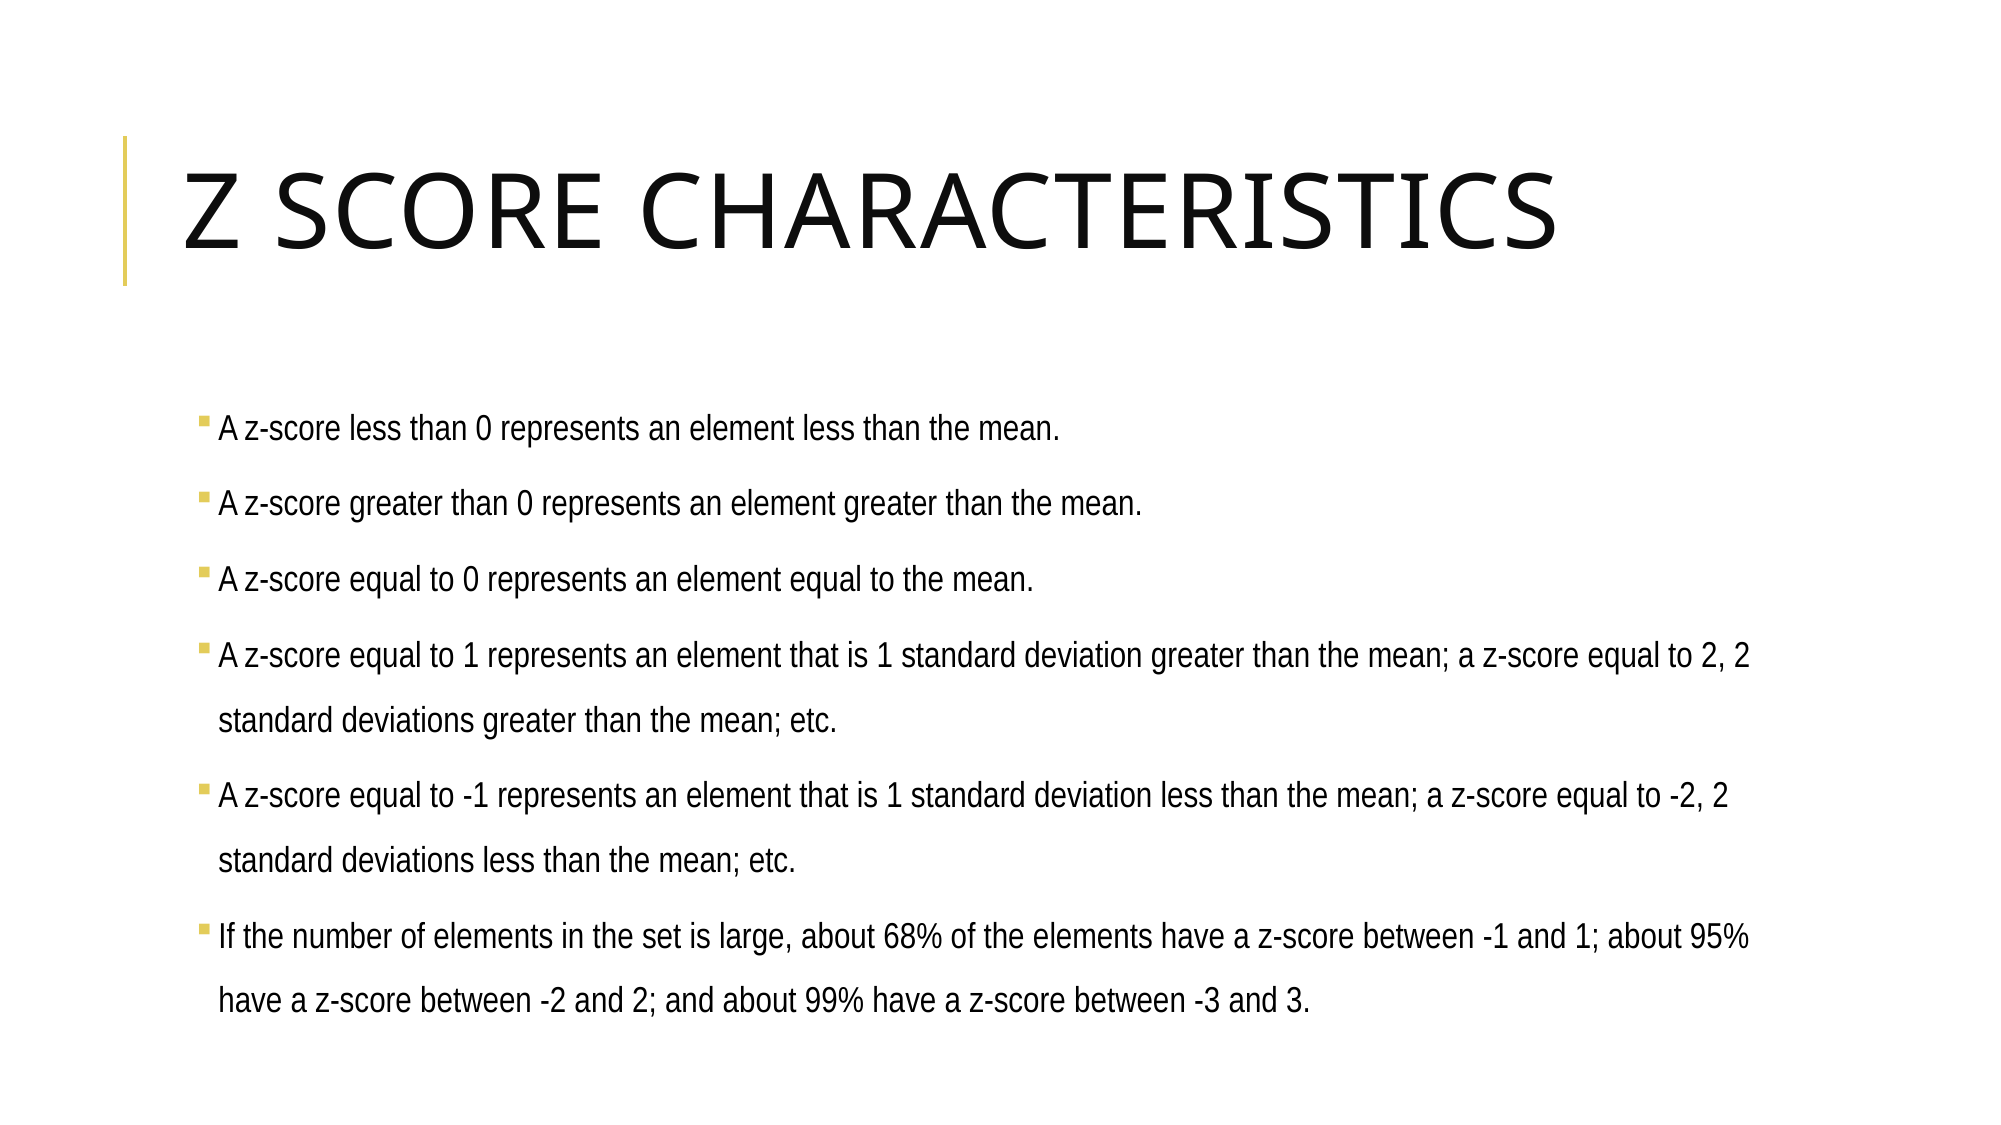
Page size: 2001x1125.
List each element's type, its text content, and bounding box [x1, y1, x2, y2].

title Z Score characteristics [168, 96, 1763, 342]
list A z-score less than 0 represents an element less than the mean. A z-score greater than 0 represents an element greater than the mean. A z-score equal to 0 represents an element equal to the mean. A z-score equal to 1 represents an element that is 1 standard deviation greater than the mean; a z-score equal to 2, 2 standard deviations greater than the mean; etc. A z-score equal to -1 represents an element that is 1 standard deviation less than the mean; a z-score equal to -2, 2 standard deviations less than the mean; etc. If the number of elements in the set is large, about 68% of the elements have a z-score between -1 and 1; about 95% have a z-score between -2 and 2; and about 99% have a z-score between -3 and 3. [168, 375, 1763, 1035]
